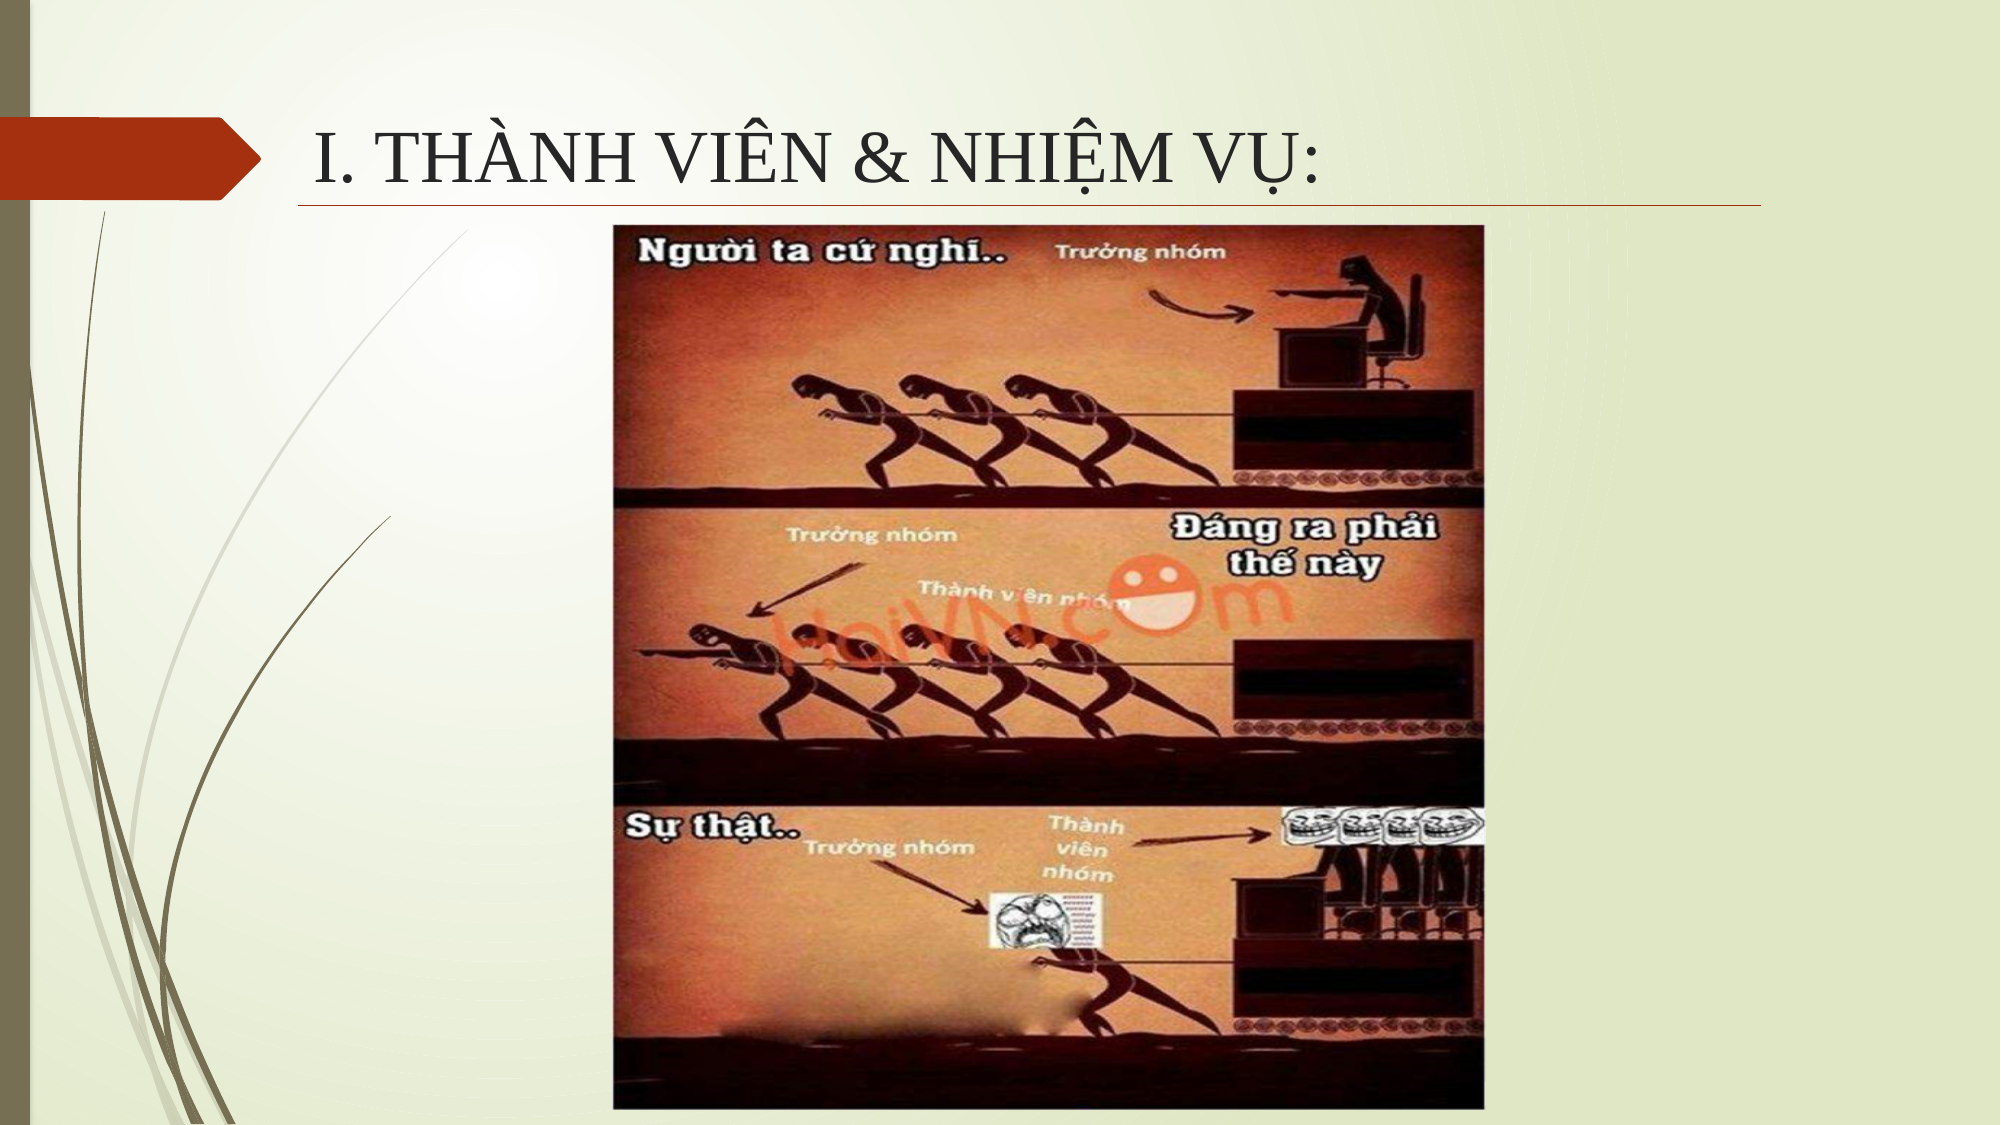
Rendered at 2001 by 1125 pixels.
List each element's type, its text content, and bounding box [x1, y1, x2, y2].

picture [612, 224, 1486, 1110]
text_box I. THÀNH VIÊN & NHIỆM VỤ: [298, 100, 1761, 205]
text_box I. THÀNH VIÊN & NHIỆM VỤ: [298, 206, 1761, 311]
